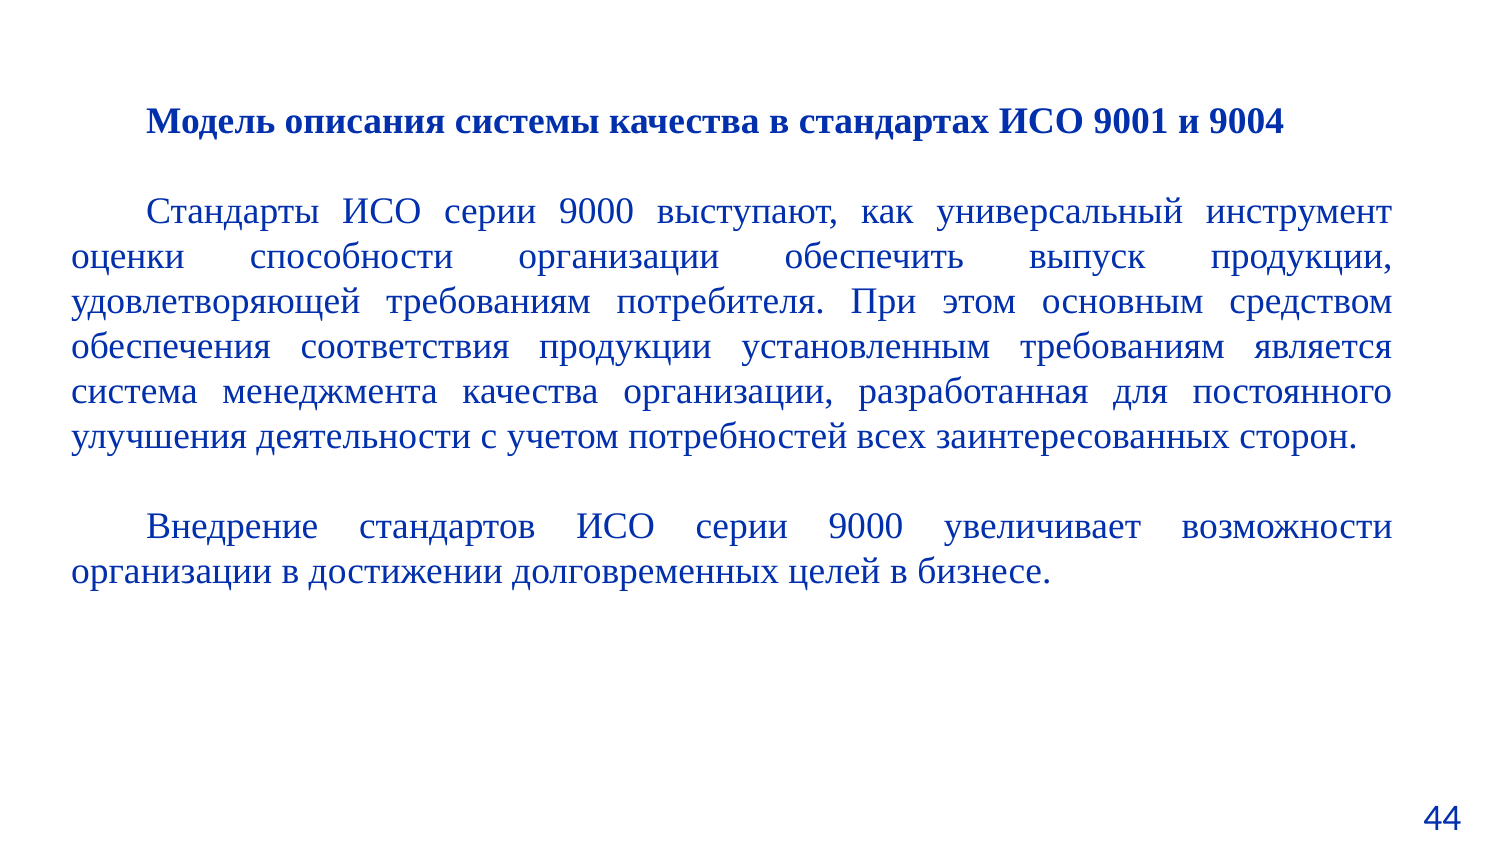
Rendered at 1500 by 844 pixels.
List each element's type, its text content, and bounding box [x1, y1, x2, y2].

text_box Модель описания системы качества в стандартах ИСО 9001 и 9004 Стандарты ИСО серии 9000 выступают, как универсальный инструмент оценки способности организации обеспечить выпуск продукции, удовлетворяющей требованиям потребителя. При этом основным средством обеспечения соответствия продукции установленным требованиям является система менеджмента качества организации, разработанная для постоянного улучшения деятельности с учетом потребностей всех заинтересованных сторон. Внедрение стандартов ИСО серии 9000 увеличивает возможности организации в достижении долговременных целей в бизнесе. [56, 88, 1409, 733]
text_box 44 [1408, 785, 1500, 844]
